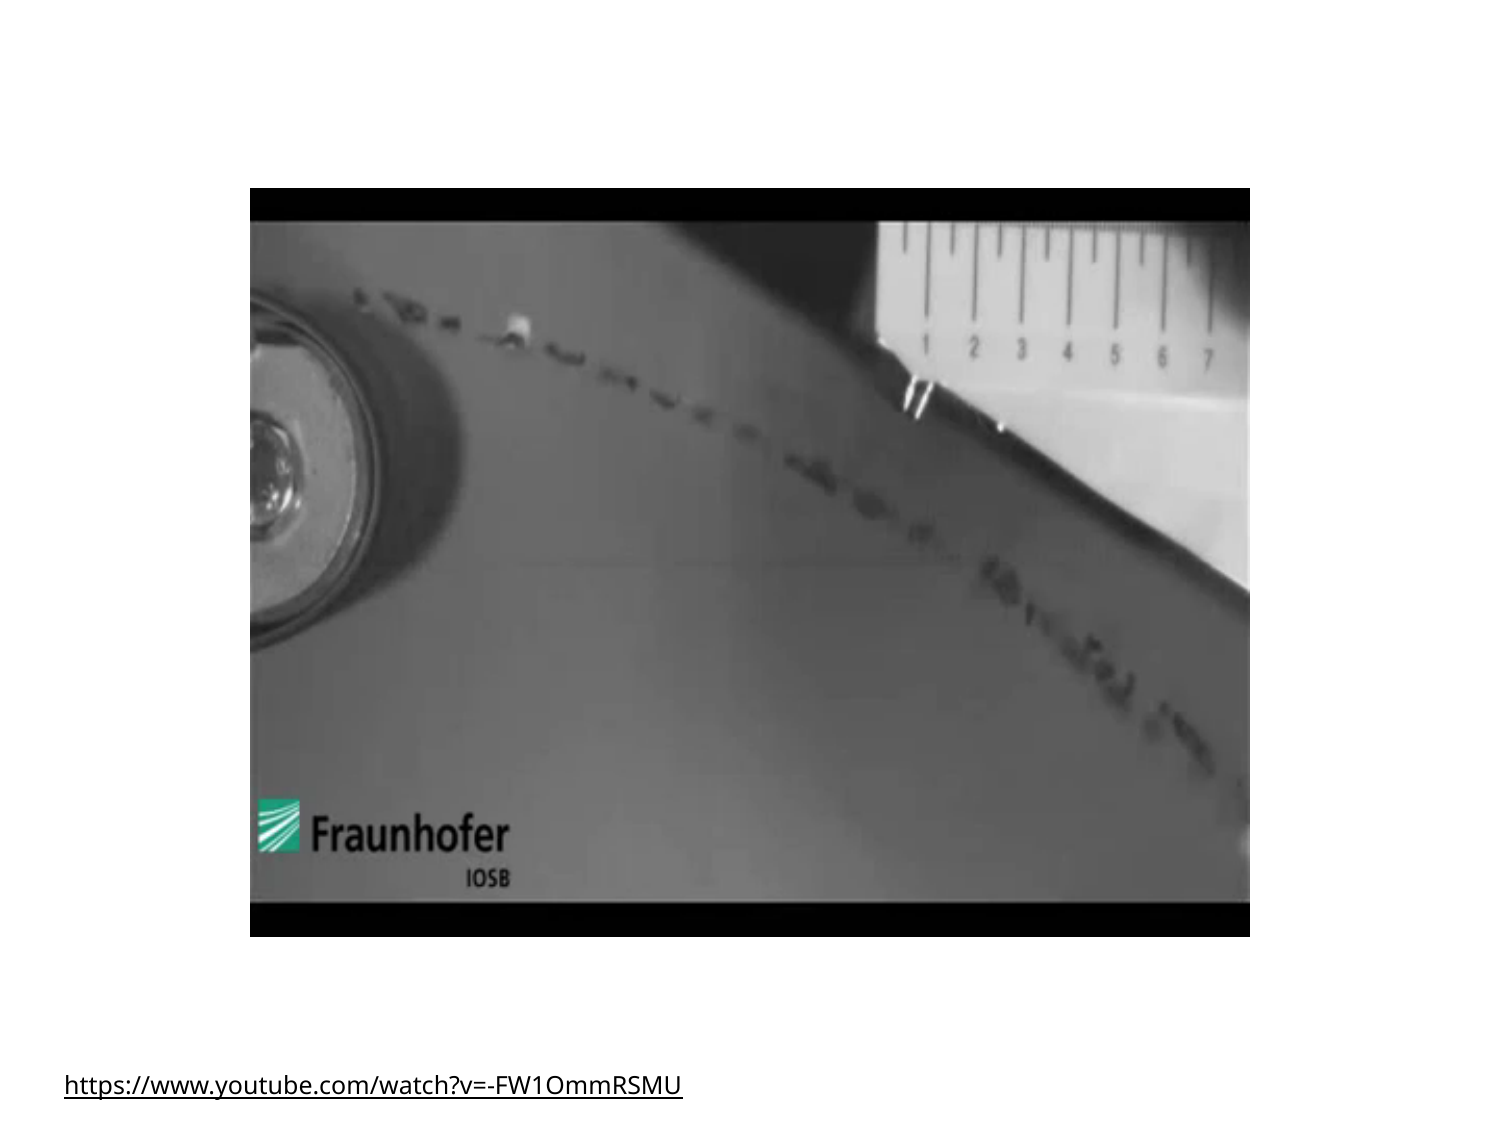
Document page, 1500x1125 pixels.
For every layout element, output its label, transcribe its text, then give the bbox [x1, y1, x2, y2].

text_box https://www.youtube.com/watch?v=-FW1OmmRSMU [49, 1062, 705, 1112]
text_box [249, 187, 1251, 938]
